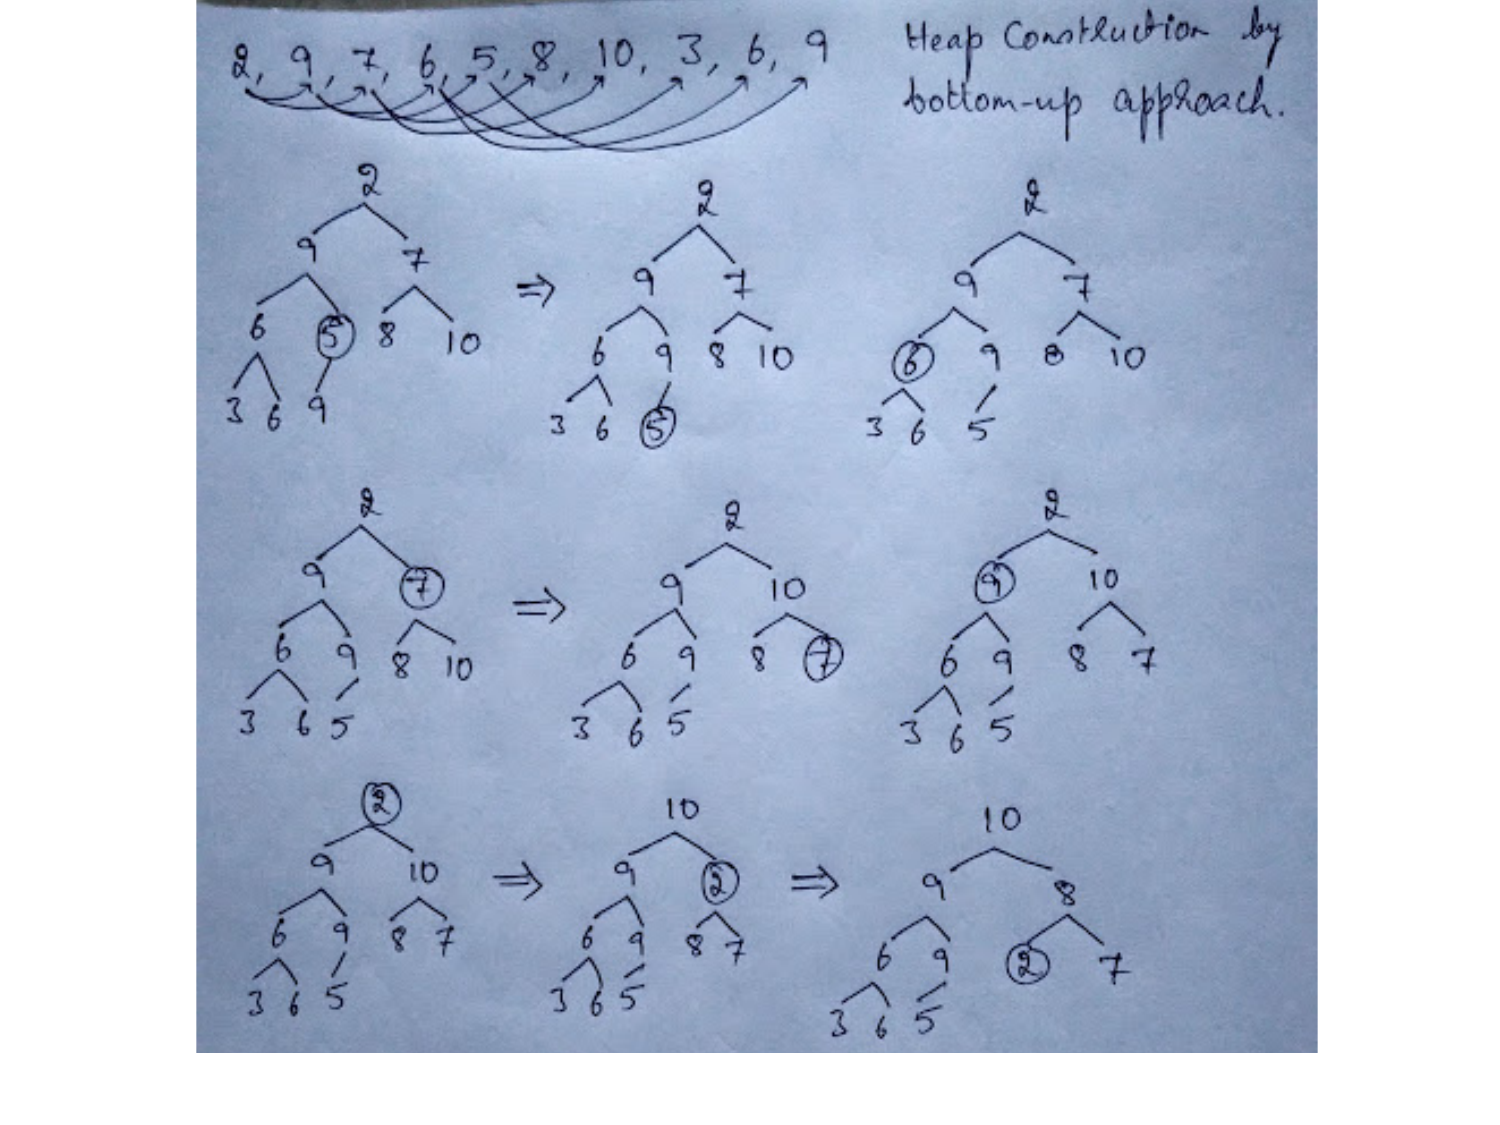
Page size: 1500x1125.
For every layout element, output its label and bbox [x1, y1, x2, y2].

picture [196, 0, 1318, 1053]
